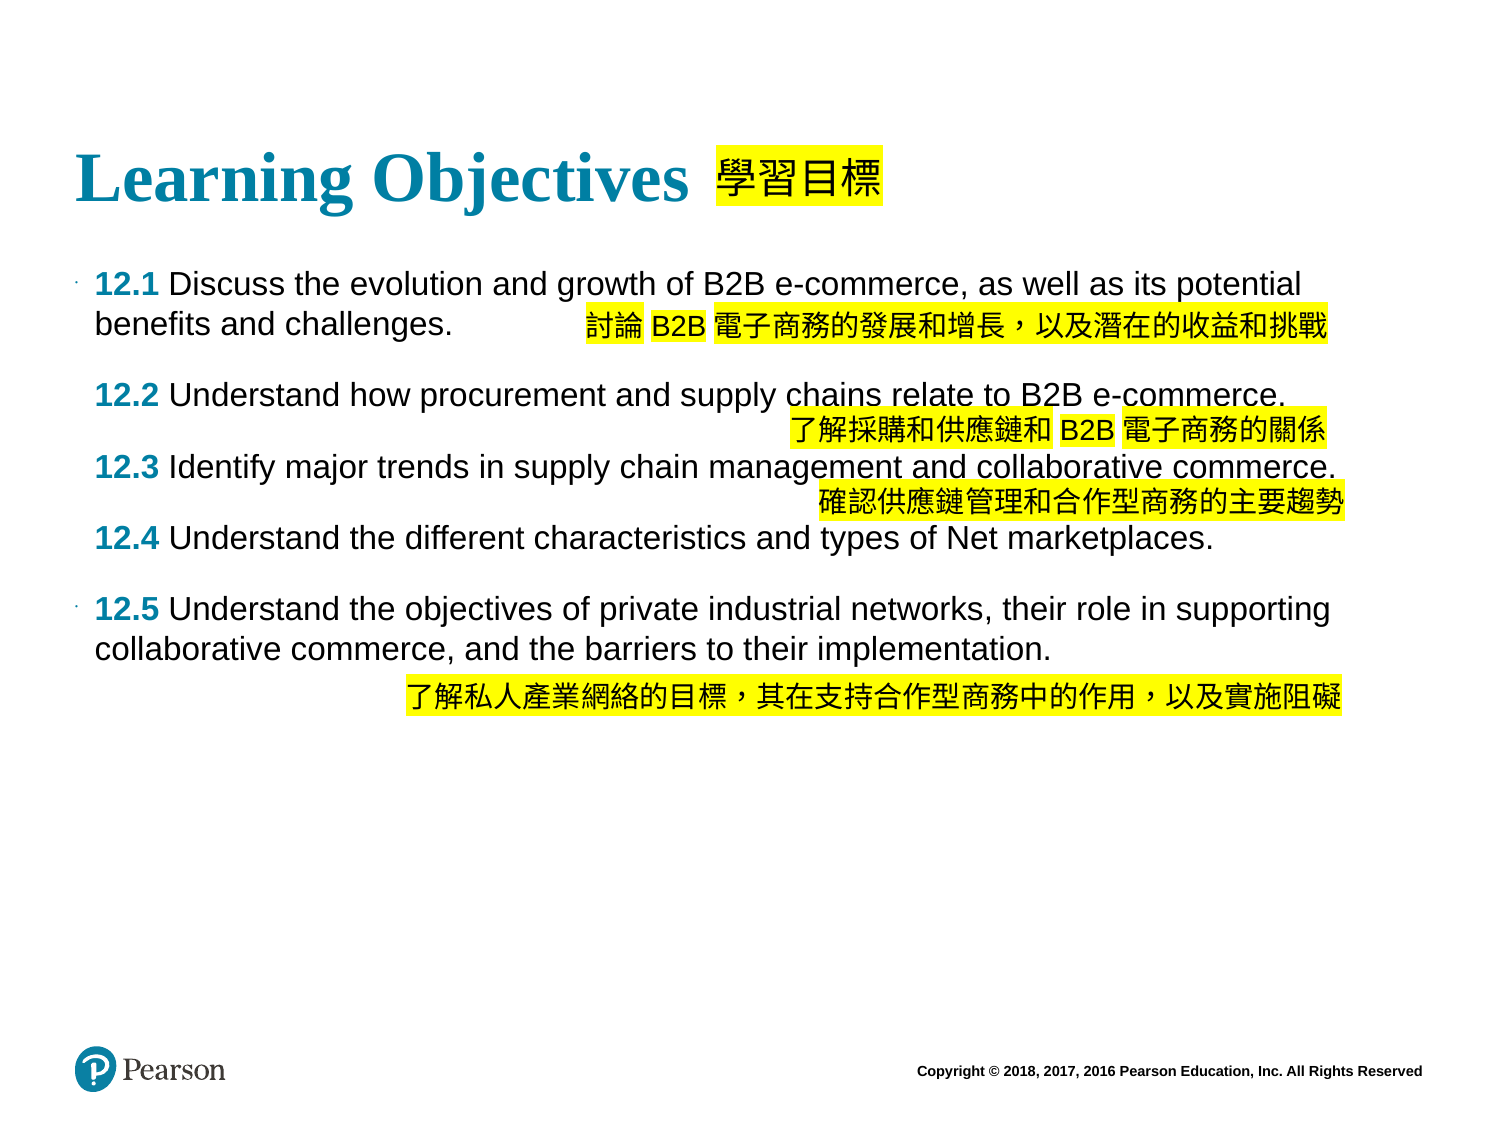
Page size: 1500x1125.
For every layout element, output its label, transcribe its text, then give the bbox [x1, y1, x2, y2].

list 12.1 Discuss the evolution and growth of B2B e-commerce, as well as its potential benefits and challenges. 12.2 Understand how procurement and supply chains relate to B2B e-commerce. 12.3 Identify major trends in supply chain management and collaborative commerce. 12.4 Understand the different characteristics and types of Net marketplaces. 12.5 Understand the objectives of private industrial networks, their role in supporting collaborative commerce, and the barriers to their implementation. [75, 262, 1425, 1005]
text_box 了解採購和供應鏈和B2B電子商務的關係 [775, 403, 1342, 454]
text_box 討論B2B電子商務的發展和增長，以及潛在的收益和挑戰 [570, 299, 1343, 350]
text_box 確認供應鏈管理和合作型商務的主要趨勢 [804, 476, 1361, 526]
title Learning Objectives [75, 35, 1425, 216]
text_box 學習目標 [700, 144, 898, 210]
text_box 了解私人產業網絡的目標，其在支持合作型商務中的作用，以及實施阻礙 [390, 670, 1357, 721]
